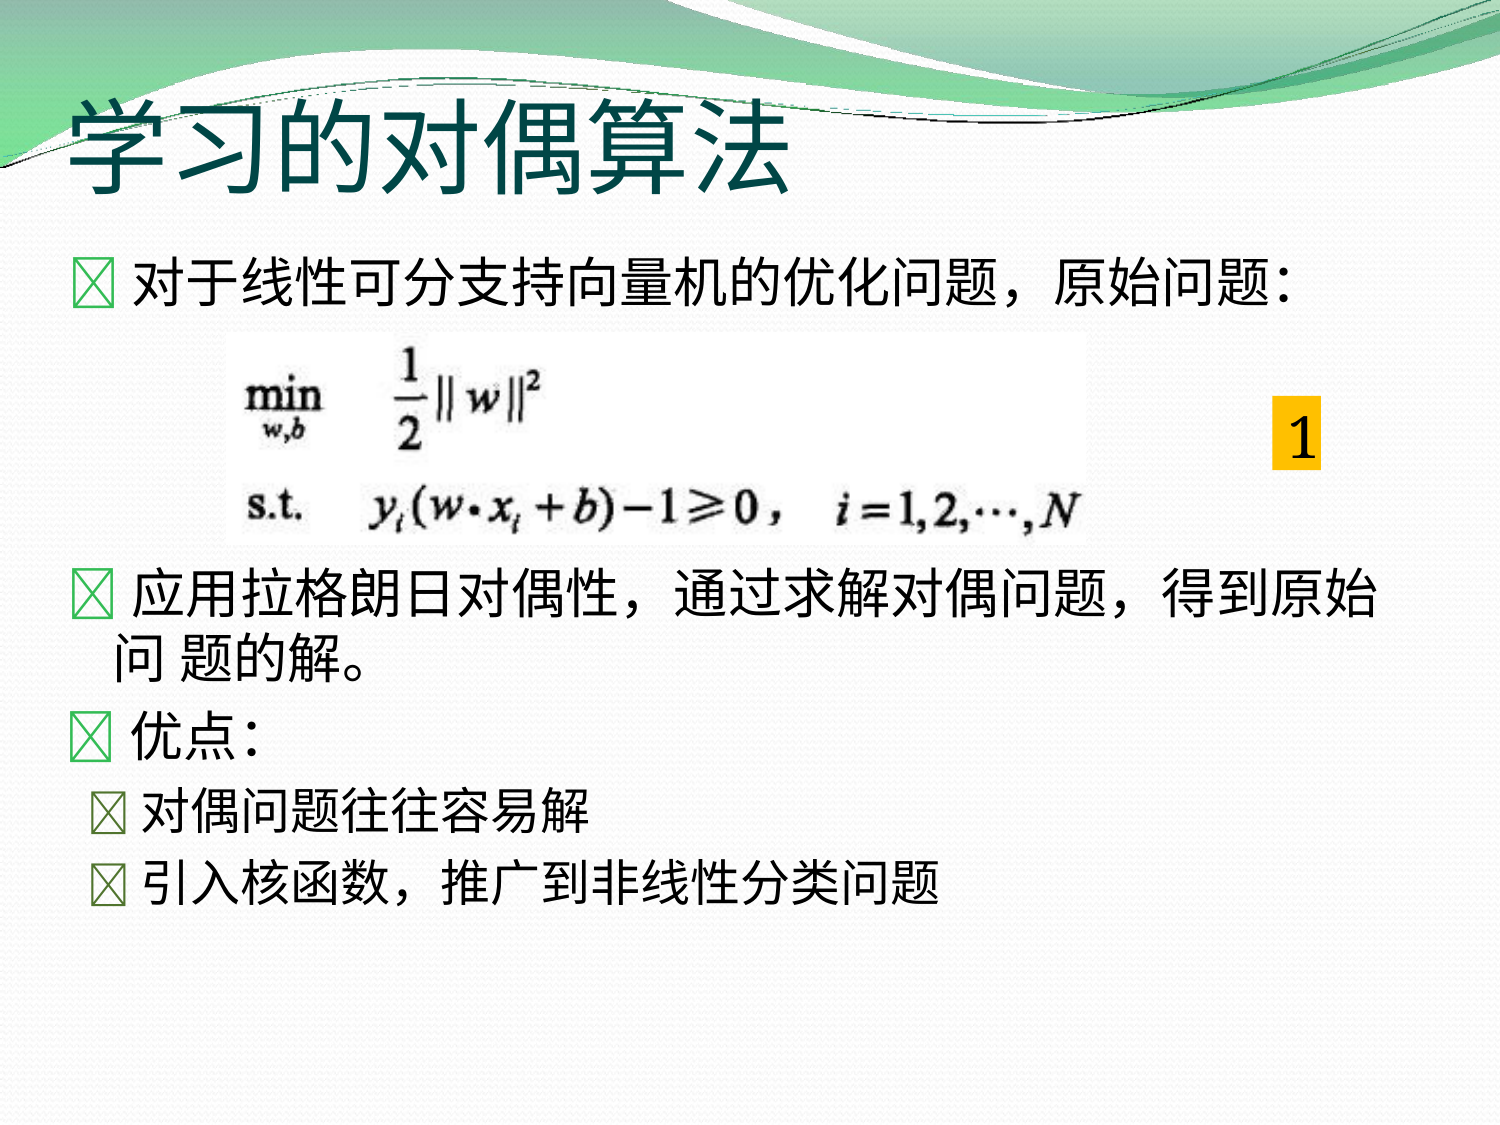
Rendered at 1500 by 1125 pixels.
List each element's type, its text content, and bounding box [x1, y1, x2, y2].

title 学习的对偶算法 [62, 80, 796, 270]
text_box 对于线性可分支持向量机的优化问题，原始问题： [65, 246, 1313, 313]
picture [0, 0, 1500, 1125]
text_box 应用拉格朗日对偶性，通过求解对偶问题，得到原始问 题的解。 优点： 对偶问题往往容易解 引入核函数，推广到非线性分类问题 [65, 557, 1422, 912]
text_box 1 [1272, 395, 1321, 471]
